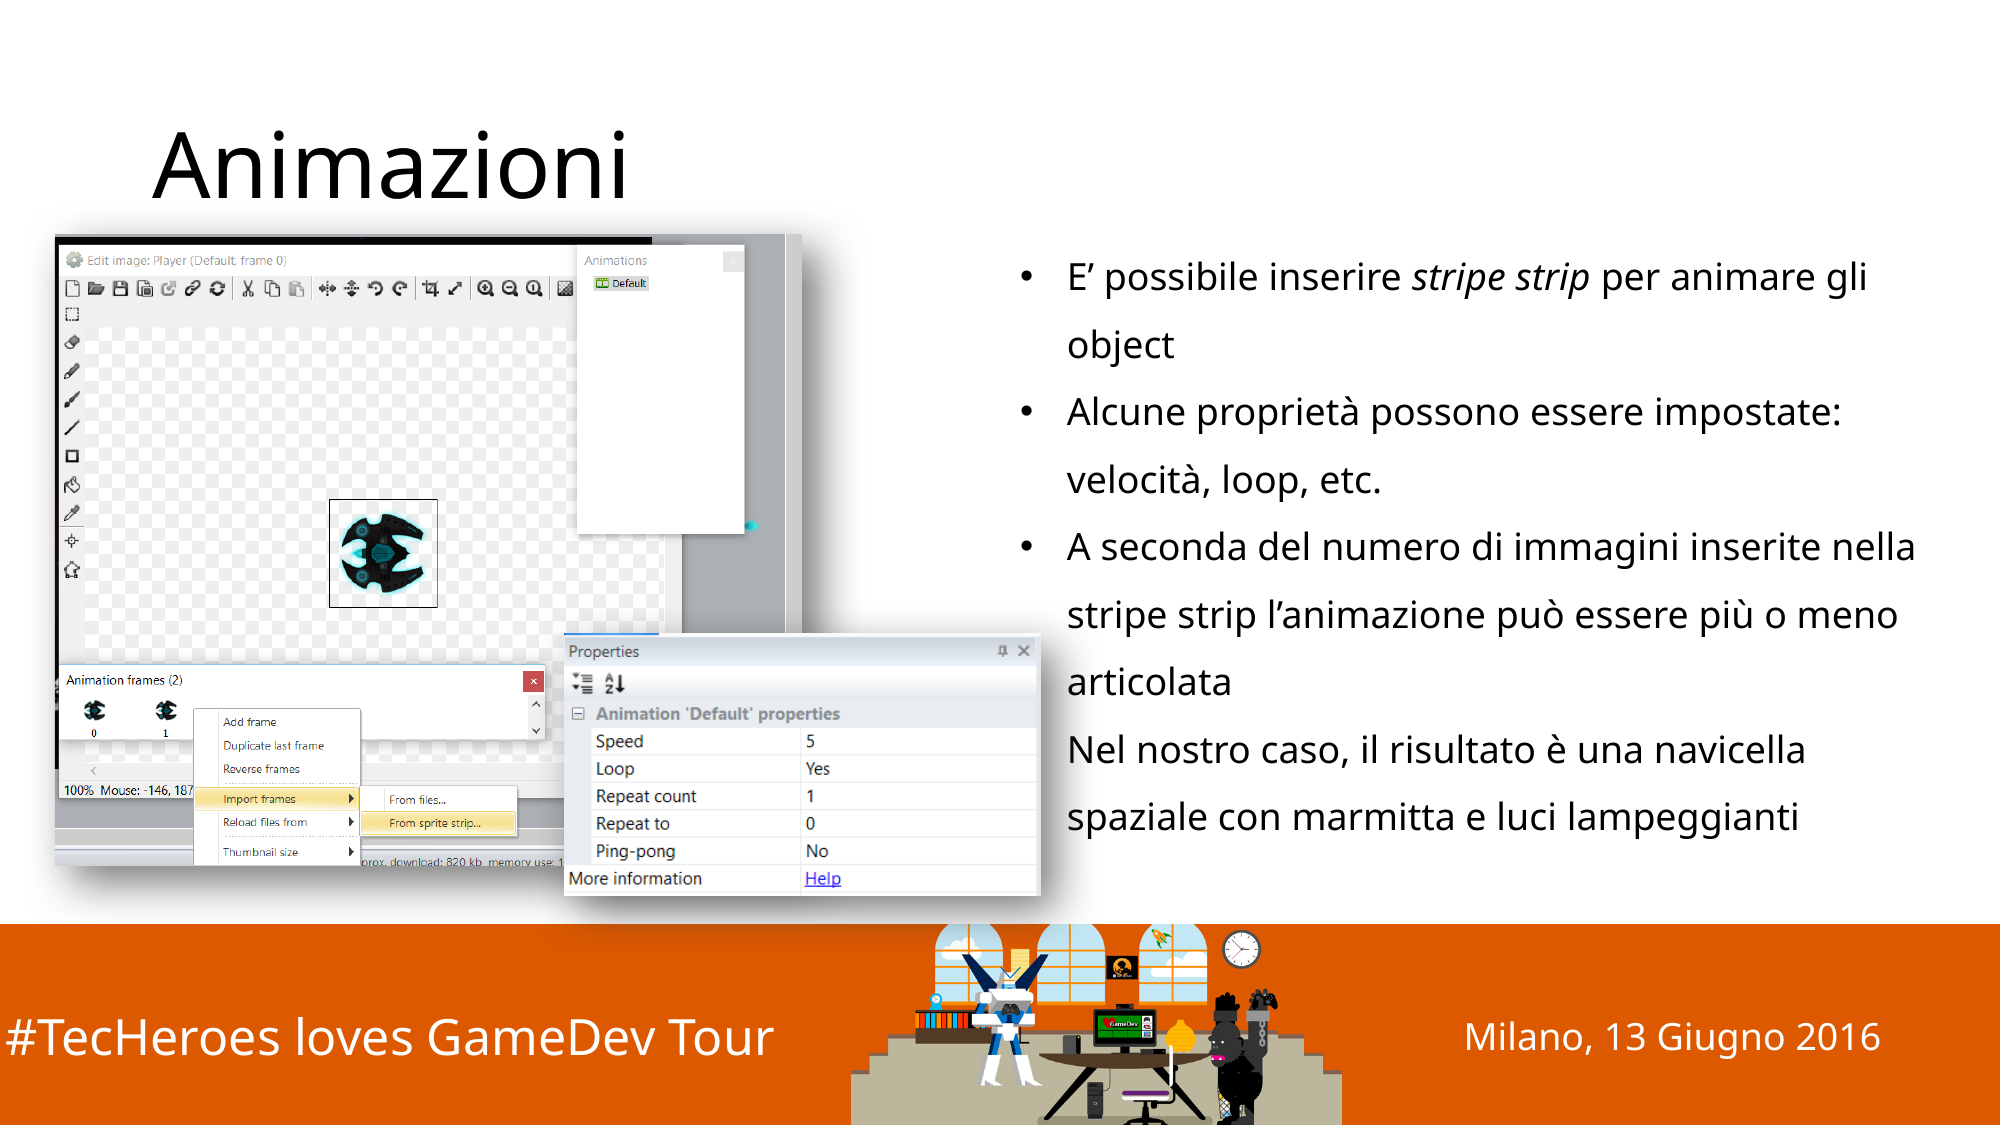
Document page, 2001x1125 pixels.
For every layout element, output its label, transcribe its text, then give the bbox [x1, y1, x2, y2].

picture [0, 924, 2000, 1125]
text_box E’ possibile inserire stripe strip per animare gli object Alcune proprietà possono essere impostate: velocità, loop, etc. A seconda del numero di immagini inserite nella stripe strip l’animazione può essere più o meno articolata Nel nostro caso, il risultato è una navicella spaziale con marmitta e luci lampeggianti [1005, 223, 1952, 914]
picture [54, 234, 1041, 896]
title Animazioni [137, 59, 1863, 278]
